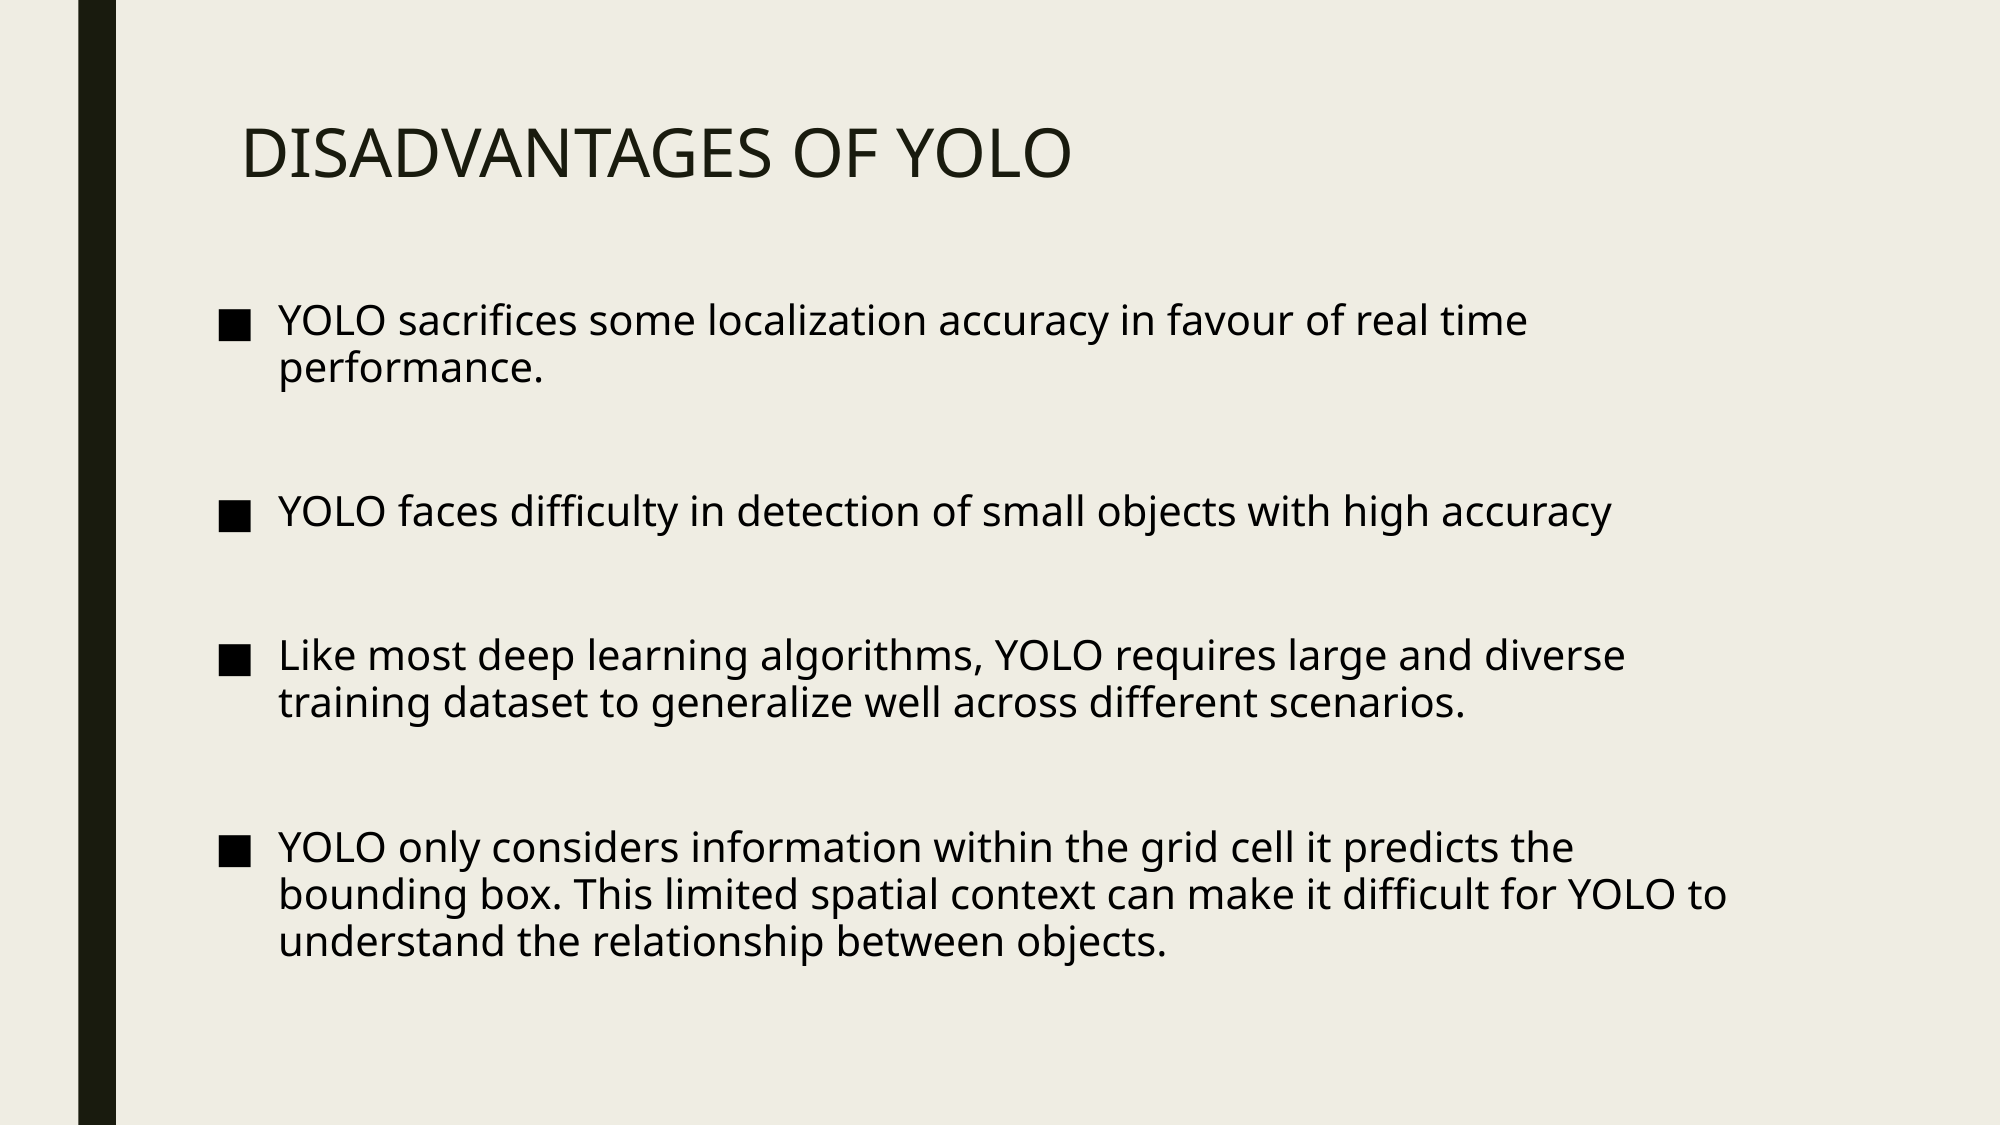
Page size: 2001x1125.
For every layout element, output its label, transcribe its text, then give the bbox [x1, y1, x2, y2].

title DISADVANTAGES OF YOLO [225, 112, 1800, 357]
list YOLO sacrifices some localization accuracy in favour of real time performance. YOLO faces difficulty in detection of small objects with high accuracy Like most deep learning algorithms, YOLO requires large and diverse training dataset to generalize well across different scenarios. YOLO only considers information within the grid cell it predicts the bounding box. This limited spatial context can make it difficult for YOLO to understand the relationship between objects. [200, 290, 1775, 978]
